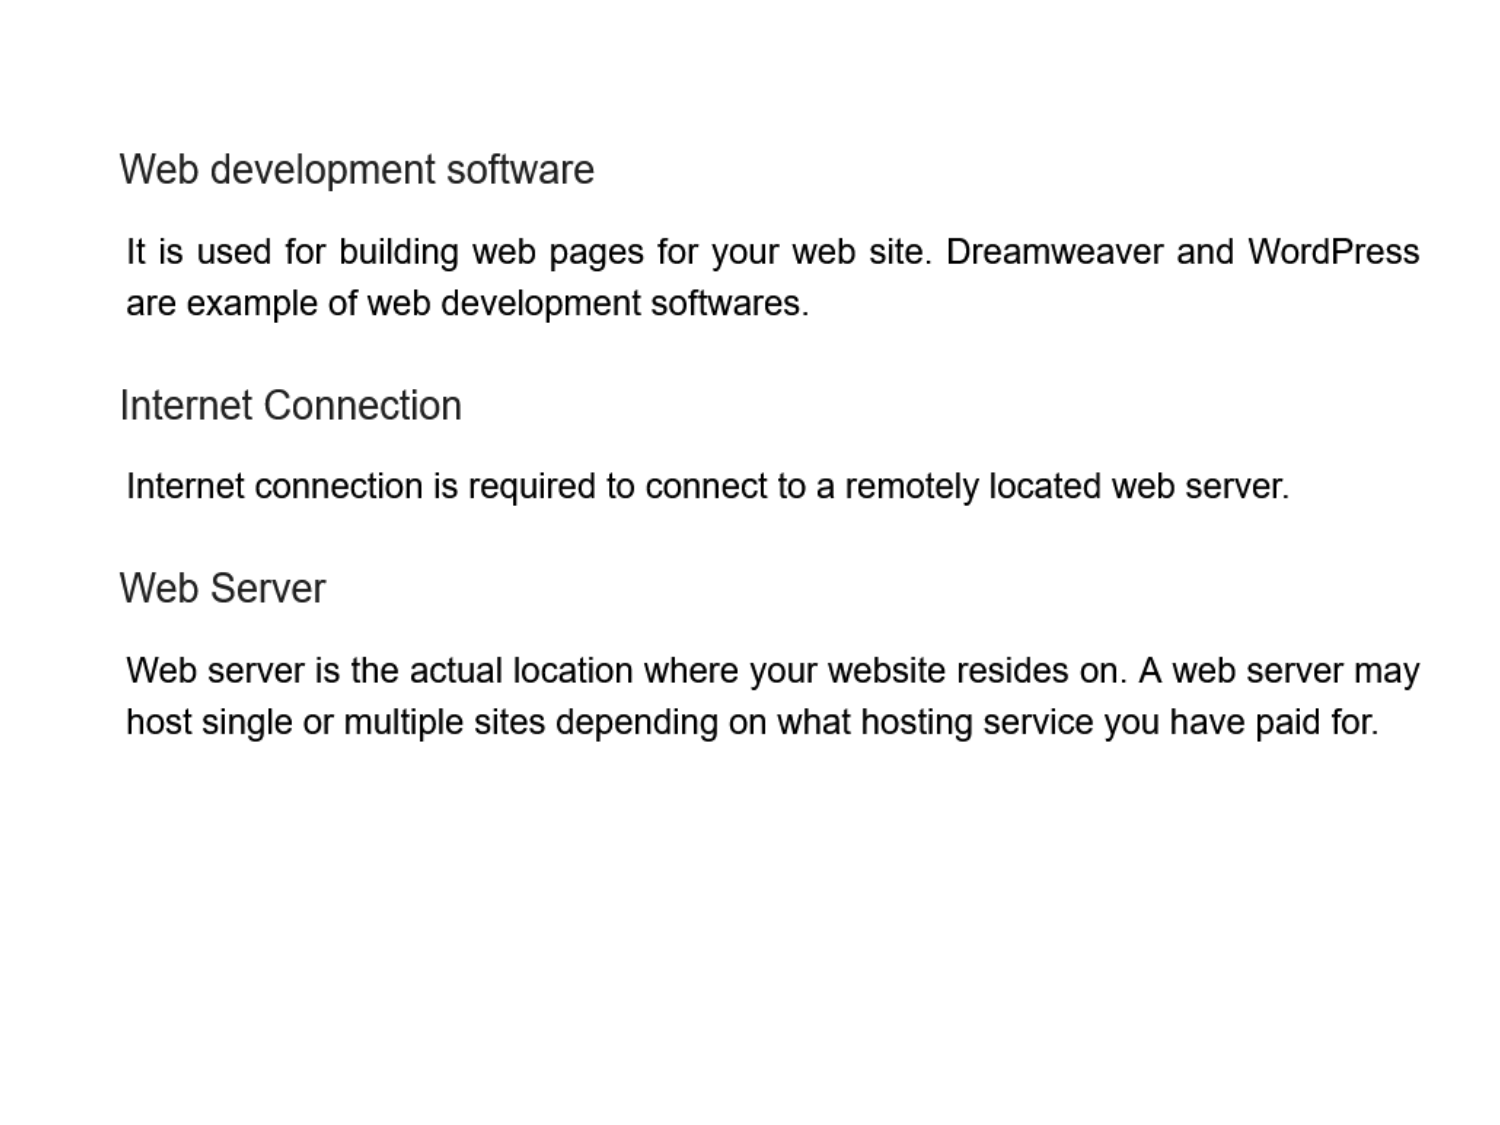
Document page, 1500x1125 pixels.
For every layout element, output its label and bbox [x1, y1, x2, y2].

list [91, 137, 1451, 763]
